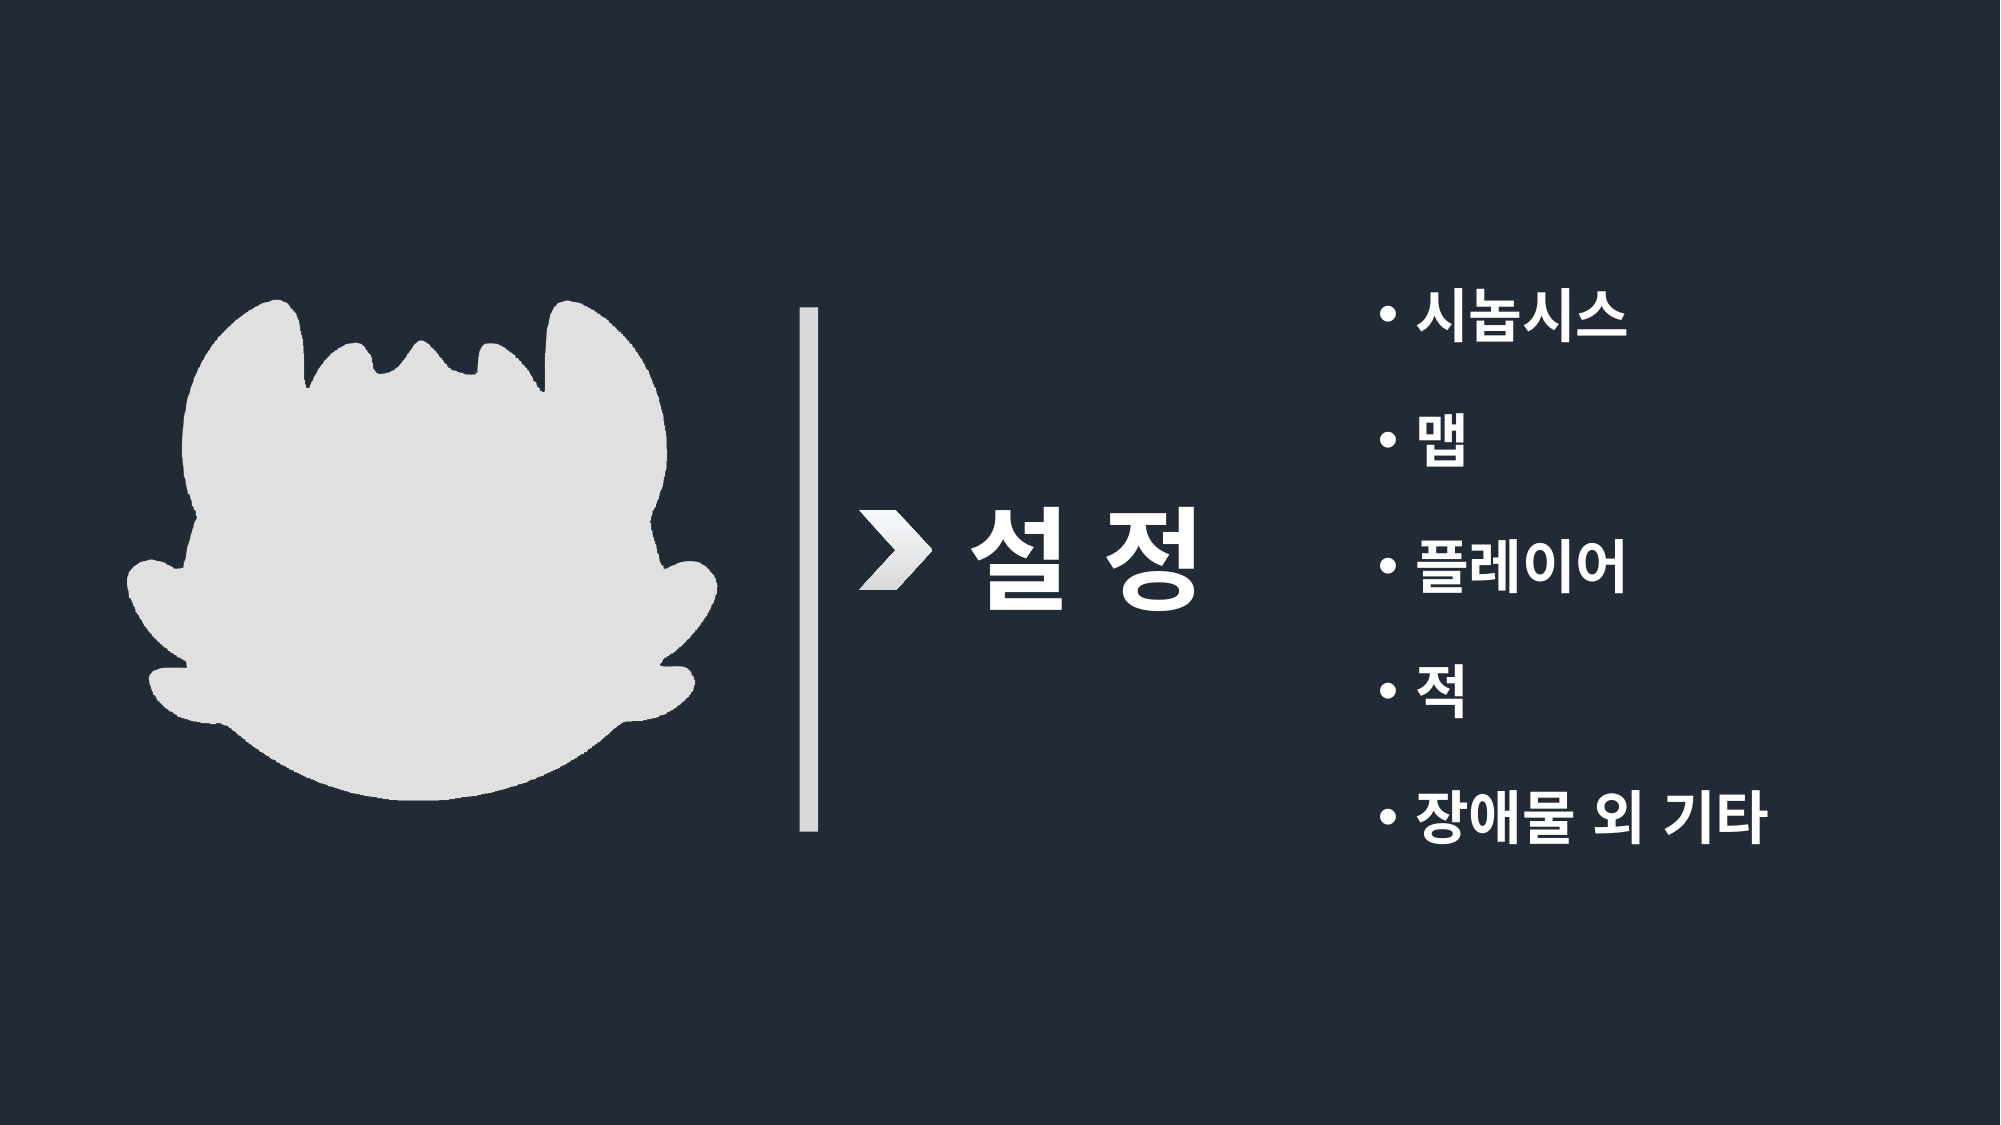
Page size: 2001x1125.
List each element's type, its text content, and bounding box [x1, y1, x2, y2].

text_box [856, 508, 934, 592]
text_box 시놉시스 맵 플레이어 적 장애물 외 기타 [1362, 236, 2000, 864]
text_box [799, 306, 819, 833]
text_box 설 정 [952, 496, 1243, 643]
picture [111, 284, 724, 816]
